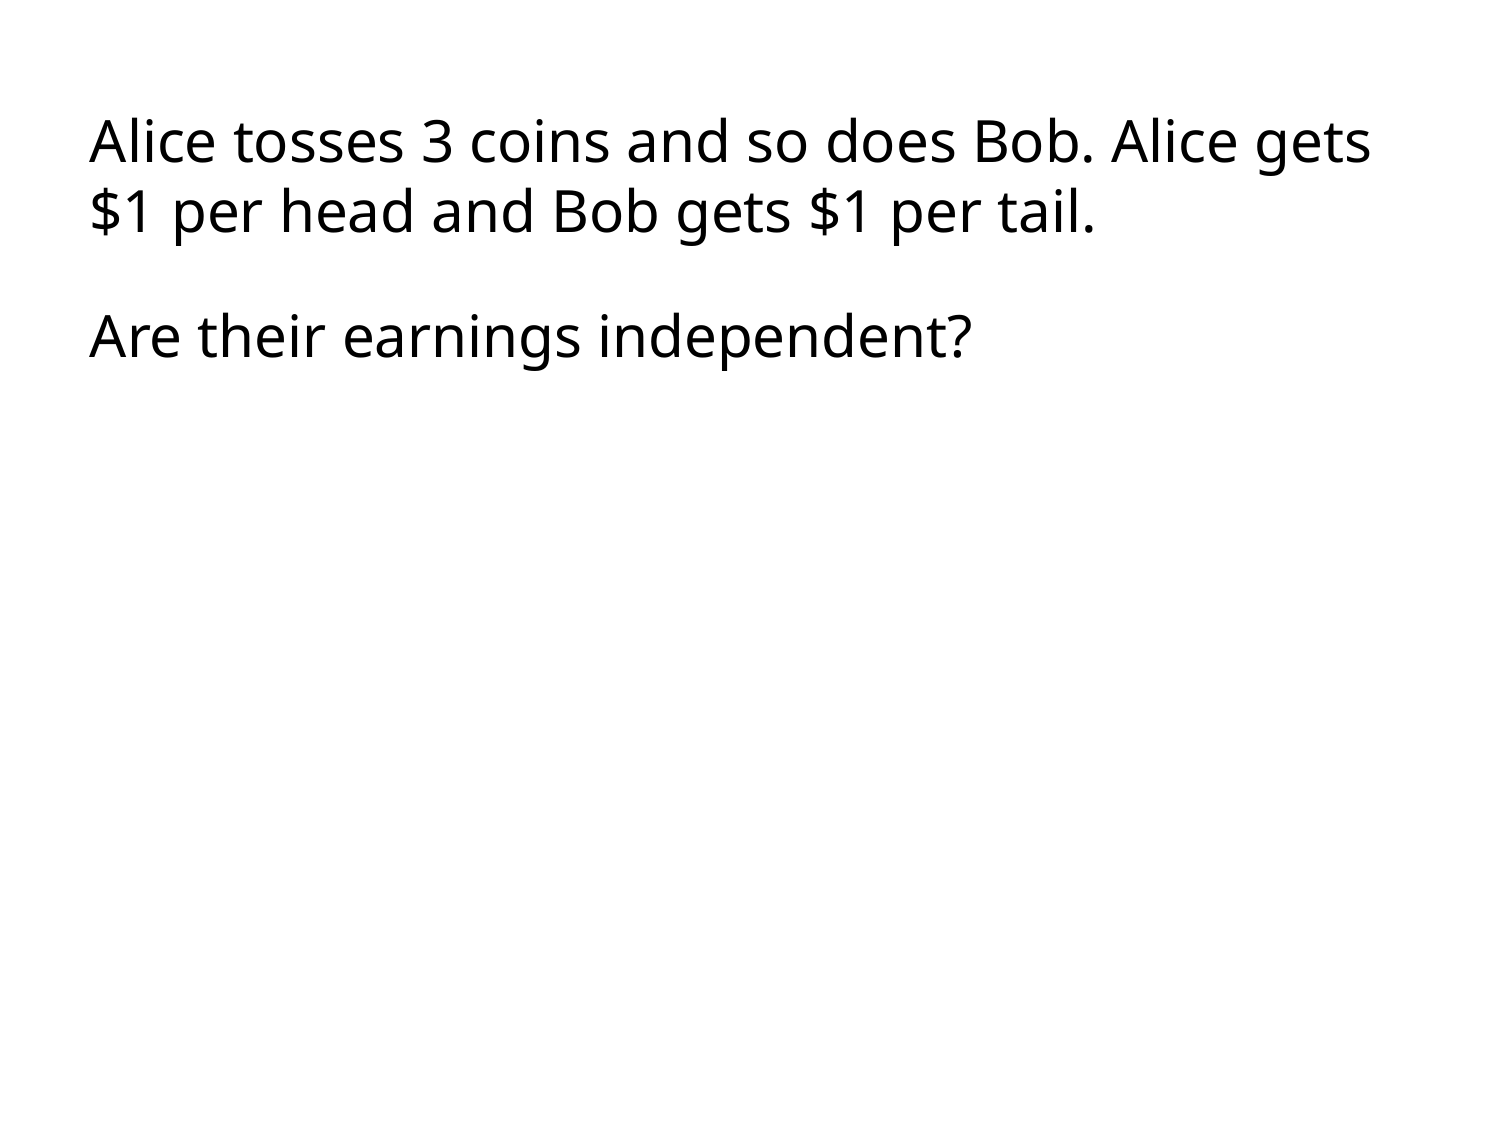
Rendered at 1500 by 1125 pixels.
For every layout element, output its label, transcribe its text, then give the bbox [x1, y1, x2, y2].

text_box Alice tosses 3 coins and so does Bob. Alice gets $1 per head and Bob gets $1 per tail. [74, 96, 1425, 252]
text_box Are their earnings independent? [74, 291, 1425, 377]
